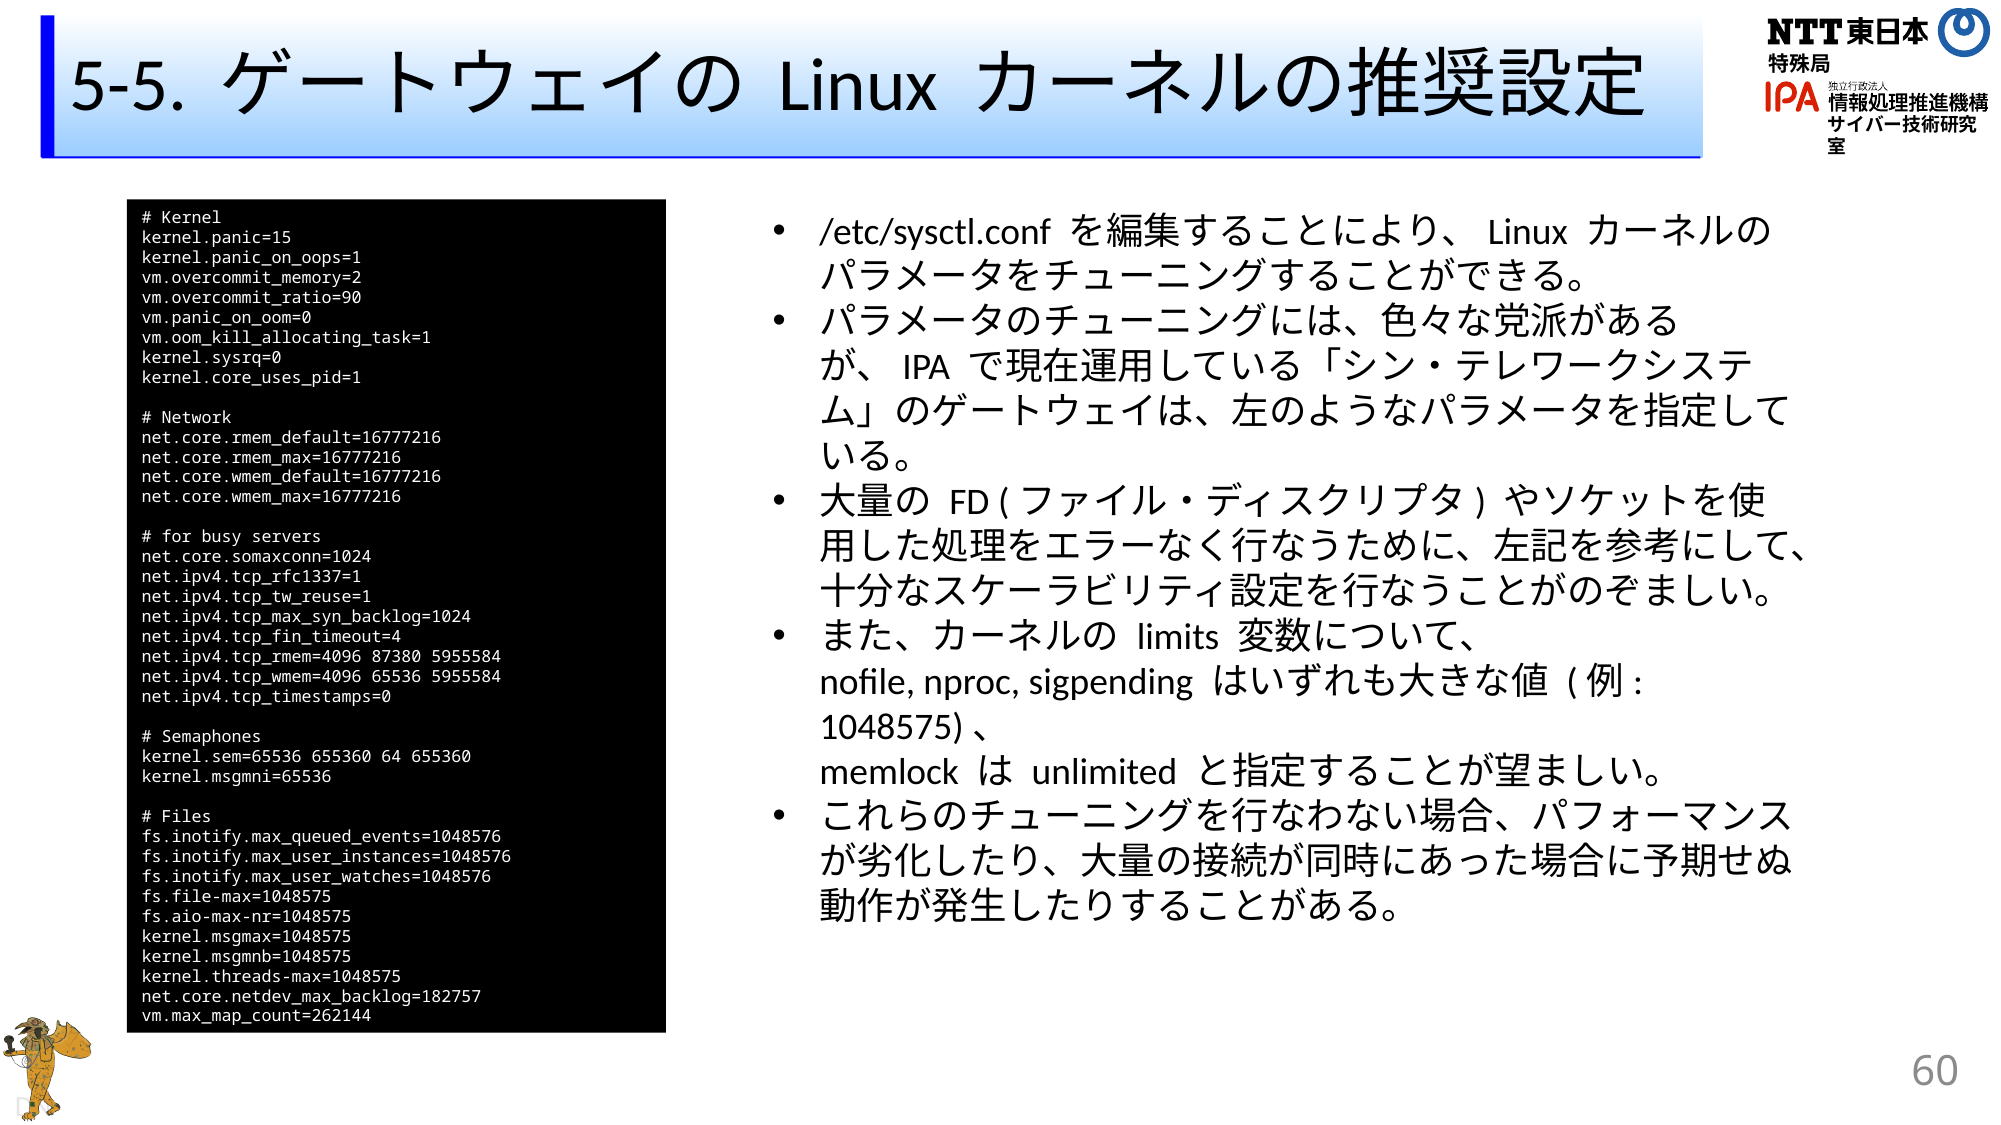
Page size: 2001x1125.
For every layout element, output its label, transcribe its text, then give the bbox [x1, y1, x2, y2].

text_box # Kernel kernel.panic=15 kernel.panic_on_oops=1 vm.overcommit_memory=2 vm.overcommit_ratio=90 vm.panic_on_oom=0 vm.oom_kill_allocating_task=1 kernel.sysrq=0 kernel.core_uses_pid=1 # Network net.core.rmem_default=16777216 net.core.rmem_max=16777216 net.core.wmem_default=16777216 net.core.wmem_max=16777216 # for busy servers net.core.somaxconn=1024 net.ipv4.tcp_rfc1337=1 net.ipv4.tcp_tw_reuse=1 net.ipv4.tcp_max_syn_backlog=1024 net.ipv4.tcp_fin_timeout=4 net.ipv4.tcp_rmem=4096 87380 5955584 net.ipv4.tcp_wmem=4096 65536 5955584 net.ipv4.tcp_timestamps=0 # Semaphones kernel.sem=65536 655360 64 655360 kernel.msgmni=65536 # Files fs.inotify.max_queued_events=1048576 fs.inotify.max_user_instances=1048576 fs.inotify.max_user_watches=1048576 fs.file-max=1048575 fs.aio-max-nr=1048575 kernel.msgmax=1048575 kernel.msgmnb=1048575 kernel.threads-max=1048575 net.core.netdev_max_backlog=182757 vm.max_map_count=262144 [126, 199, 666, 1033]
title 5-5. ゲートウェイの Linux カーネルの推奨設定 [54, 30, 1703, 143]
slide_number 60 [1412, 1042, 1975, 1103]
text_box /etc/sysctl.conf を編集することにより、Linux カーネルのパラメータをチューニングすることができる。 パラメータのチューニングには、色々な党派があるが、IPA で現在運用している「シン・テレワークシステム」のゲートウェイは、左のようなパラメータを指定している。 大量の FD (ファイル・ディスクリプタ) やソケットを使用した処理をエラーなく行なうために、左記を参考にして、十分なスケーラビリティ設定を行なうことがのぞましい。 また、カーネルの limits 変数について、 nofile, nproc, sigpending はいずれも大きな値 (例: 1048575)、 memlock は unlimited と指定することが望ましい。 これらのチューニングを行なわない場合、パフォーマンスが劣化したり、大量の接続が同時にあった場合に予期せぬ動作が発生したりすることがある。 [757, 199, 1815, 935]
